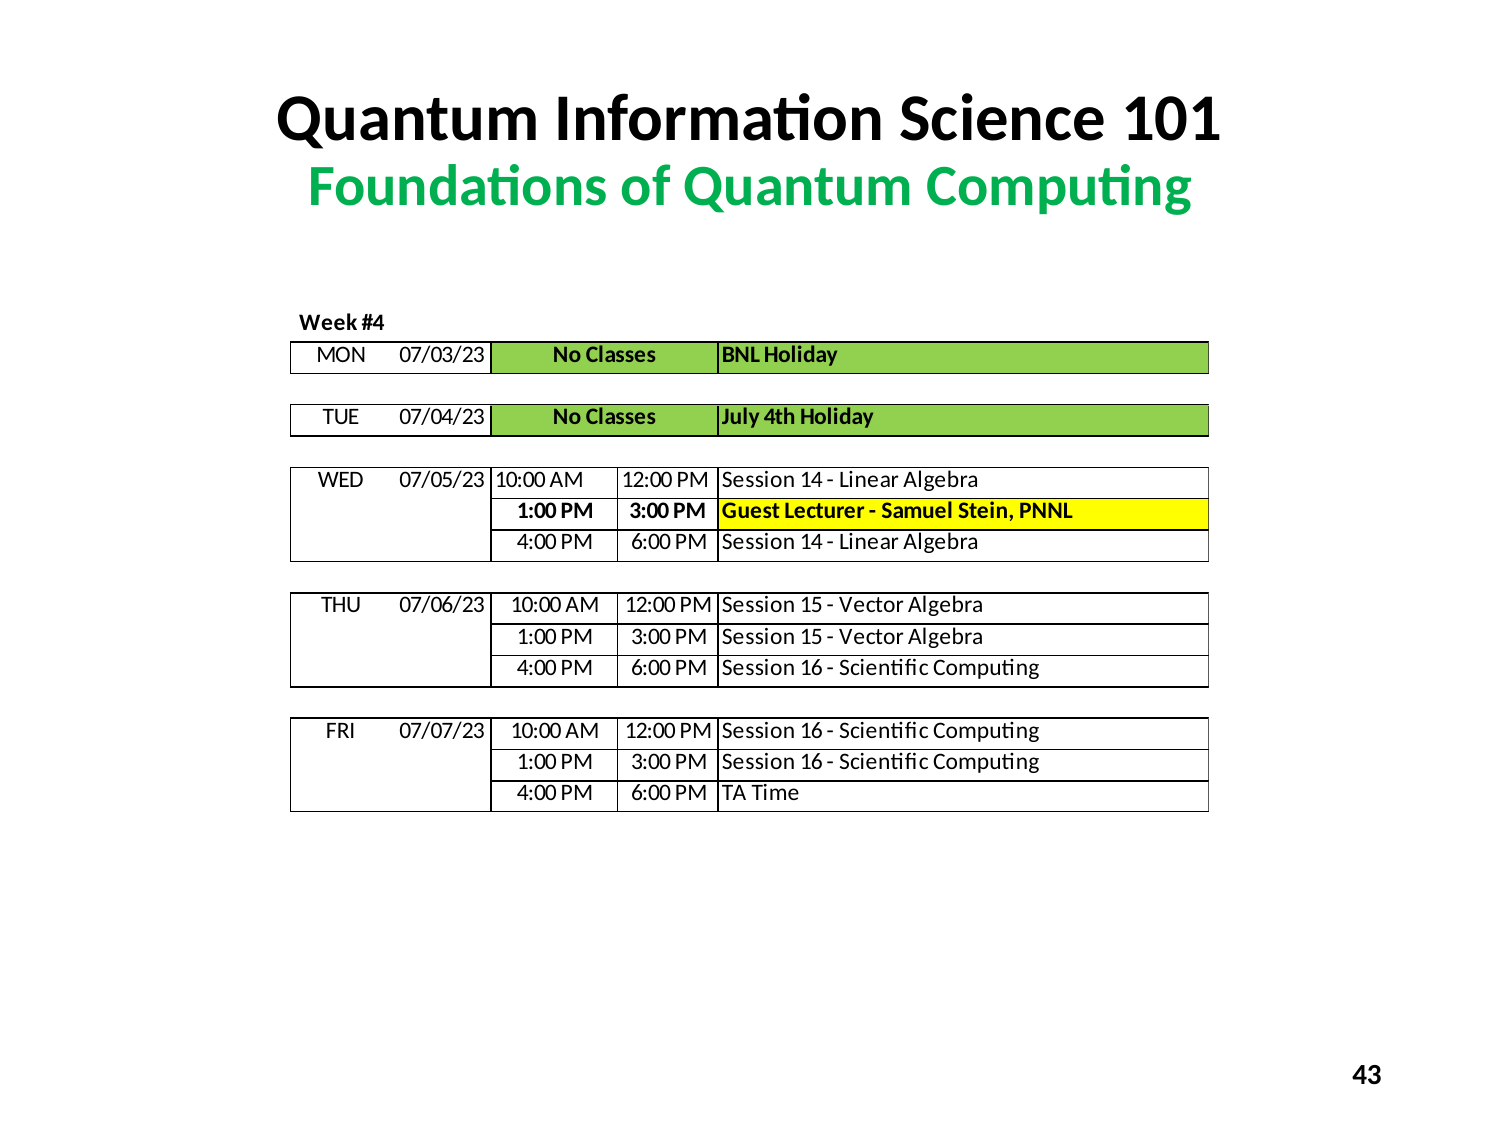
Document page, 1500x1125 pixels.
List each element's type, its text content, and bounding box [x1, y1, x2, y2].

slide_number 43 [1059, 1042, 1397, 1103]
title Quantum Information Science 101 Foundations of Quantum Computing [103, 59, 1397, 241]
picture [289, 309, 1211, 813]
